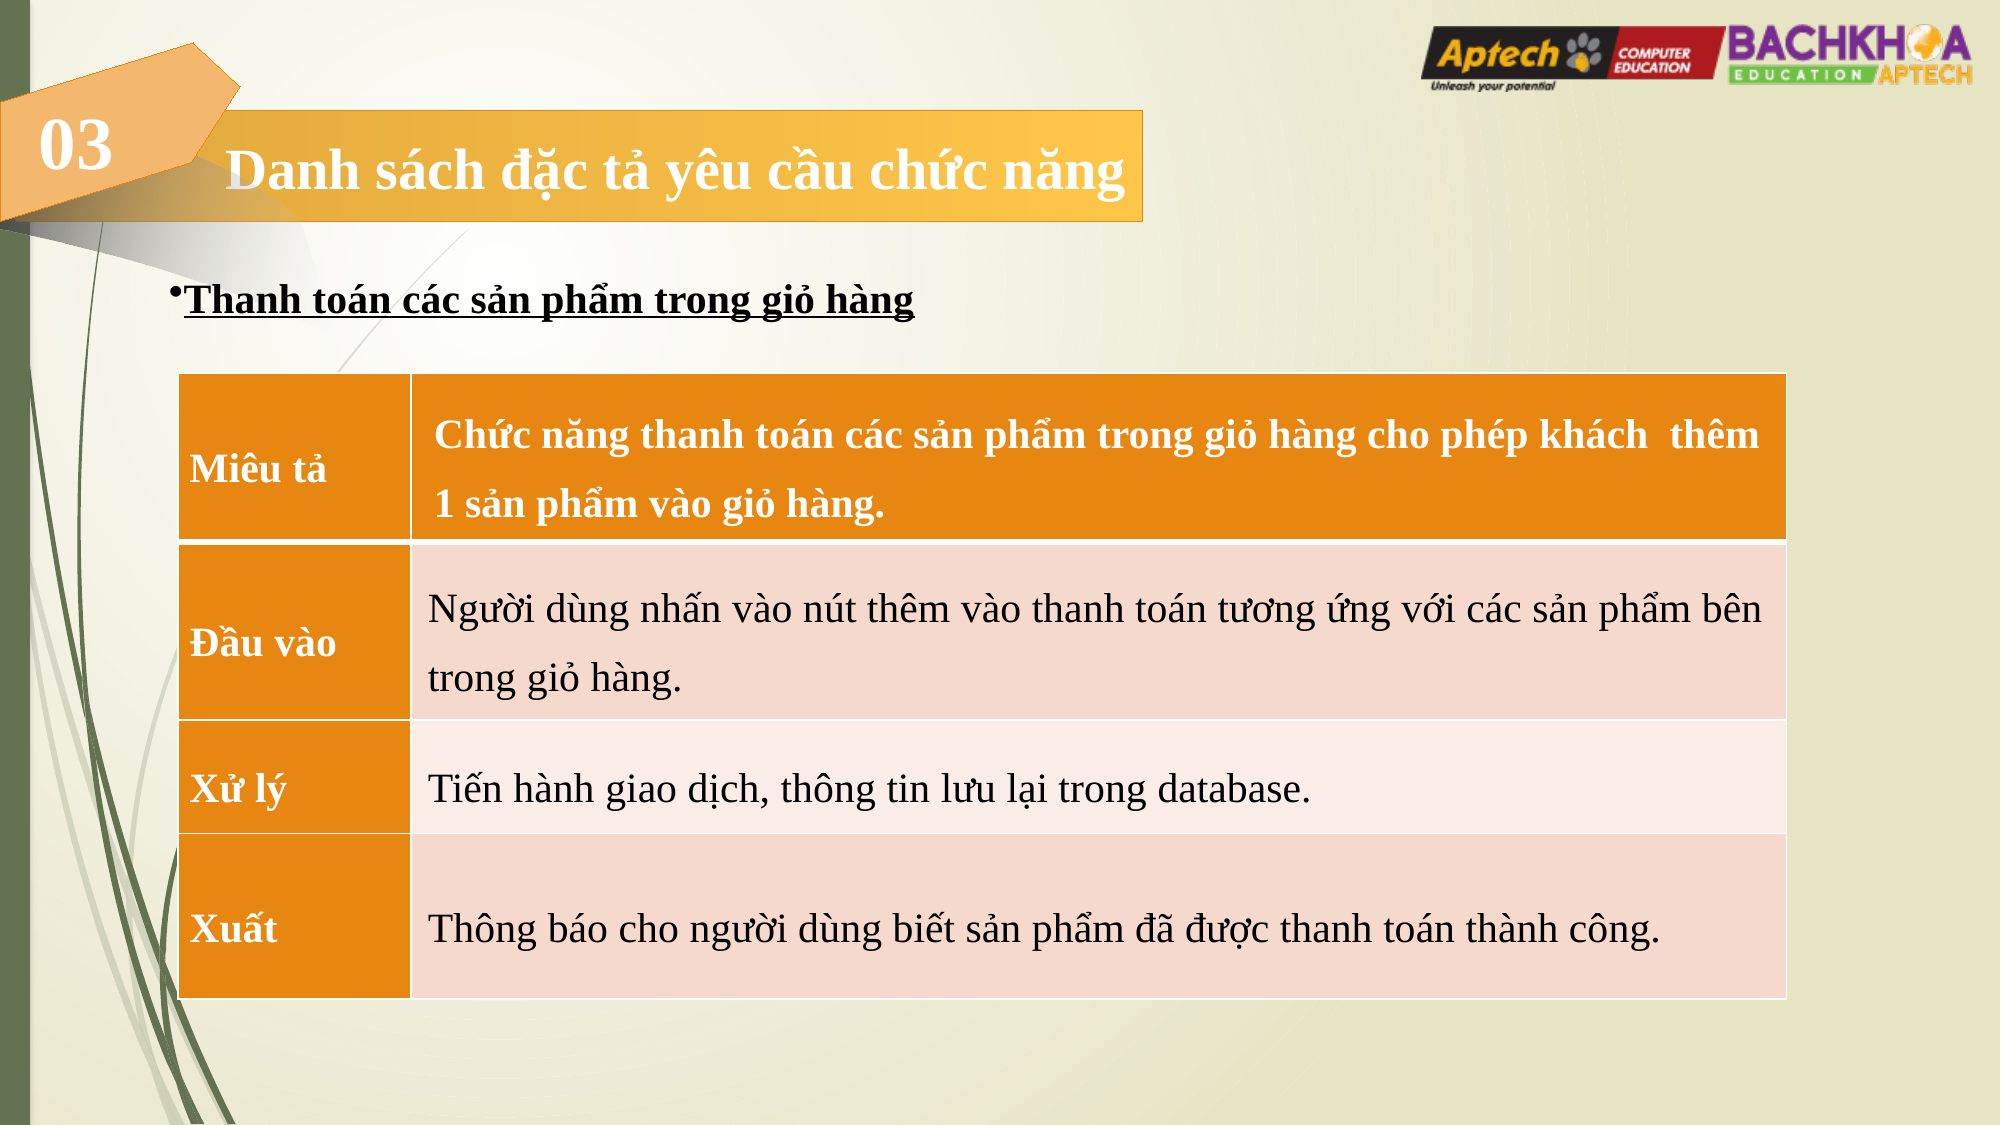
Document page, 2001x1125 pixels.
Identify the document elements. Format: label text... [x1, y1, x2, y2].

table_header Chức năng thanh toán các sản phẩm trong giỏ hàng cho phép khách thêm 1 sản phẩm vào giỏ hàng. [412, 374, 1786, 539]
table_cell Tiến hành giao dịch, thông tin lưu lại trong database. [412, 721, 1786, 833]
picture [1421, 23, 1978, 92]
table_header Miêu tả [179, 374, 410, 539]
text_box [0, 42, 1143, 314]
table_cell Thông báo cho người dùng biết sản phẩm đã được thanh toán thành công. [412, 834, 1786, 998]
table_cell Xuất [179, 834, 410, 998]
table_cell Người dùng nhấn vào nút thêm vào thanh toán tương ứng với các sản phẩm bên trong giỏ hàng. [412, 545, 1786, 719]
table_cell Đầu vào [179, 545, 410, 719]
text_box Thanh toán các sản phẩm trong giỏ hàng [153, 322, 930, 330]
table_cell Xử lý [179, 721, 410, 833]
